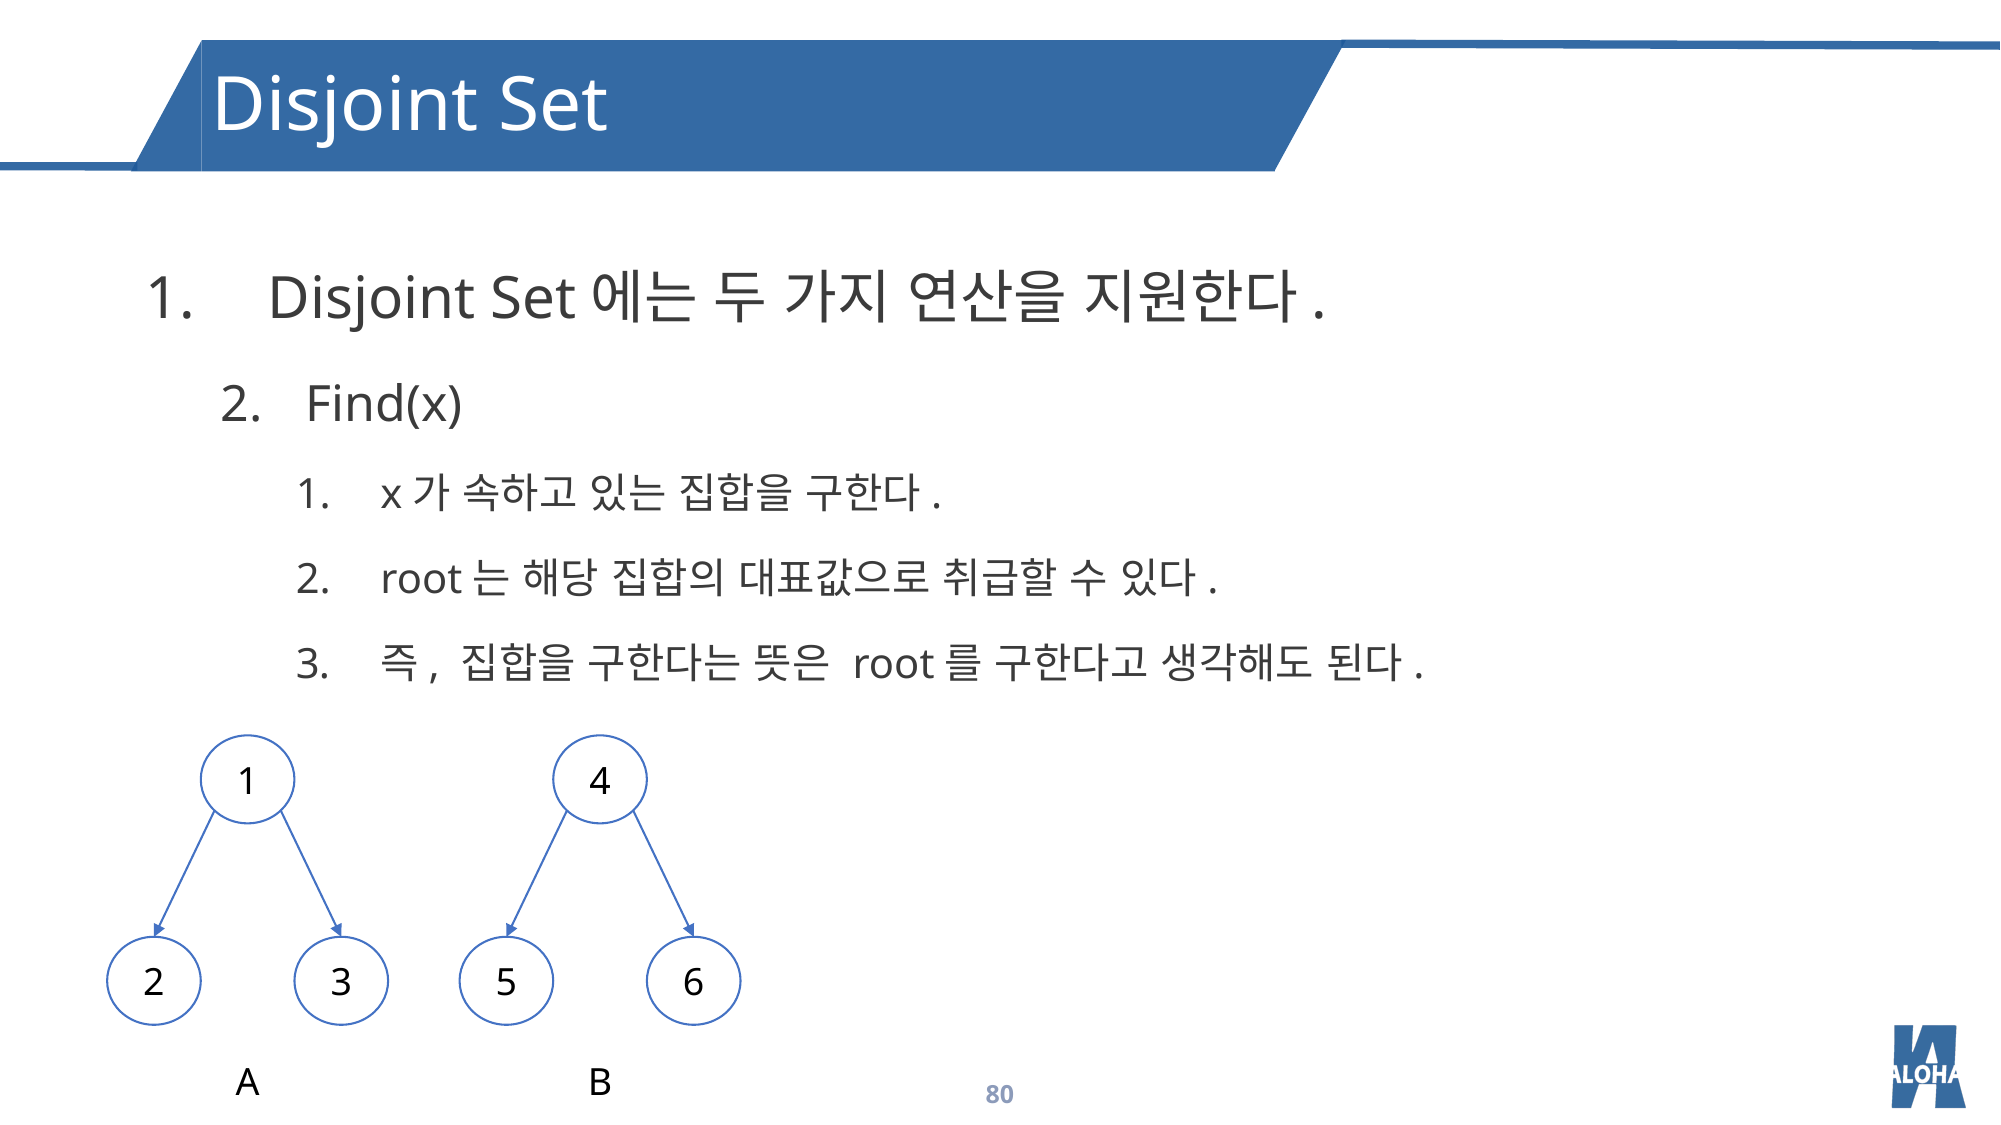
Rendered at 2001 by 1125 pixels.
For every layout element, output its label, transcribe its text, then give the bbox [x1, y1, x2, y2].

text_box 2 [106, 935, 202, 1026]
list Disjoint Set [196, 45, 1270, 168]
text_box 6 [645, 935, 742, 1026]
text_box 4 [552, 734, 648, 825]
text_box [153, 810, 215, 937]
list Disjoint Set에는 두 가지 연산을 지원한다. Find(x) x가 속하고 있는 집합을 구한다. root는 해당 집합의 대표값으로 취급할 수 있다. 즉, 집합을 구한다는 뜻은 root를 구한다고 생각해도 된다. [130, 218, 1854, 1061]
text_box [280, 810, 342, 937]
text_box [633, 810, 694, 937]
text_box A [220, 1050, 275, 1110]
slide_number 80 [774, 1065, 1225, 1125]
picture [1853, 1006, 2000, 1125]
text_box 5 [458, 935, 555, 1026]
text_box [506, 810, 567, 937]
text_box 1 [199, 734, 296, 825]
text_box B [573, 1050, 627, 1110]
text_box 3 [293, 935, 390, 1026]
